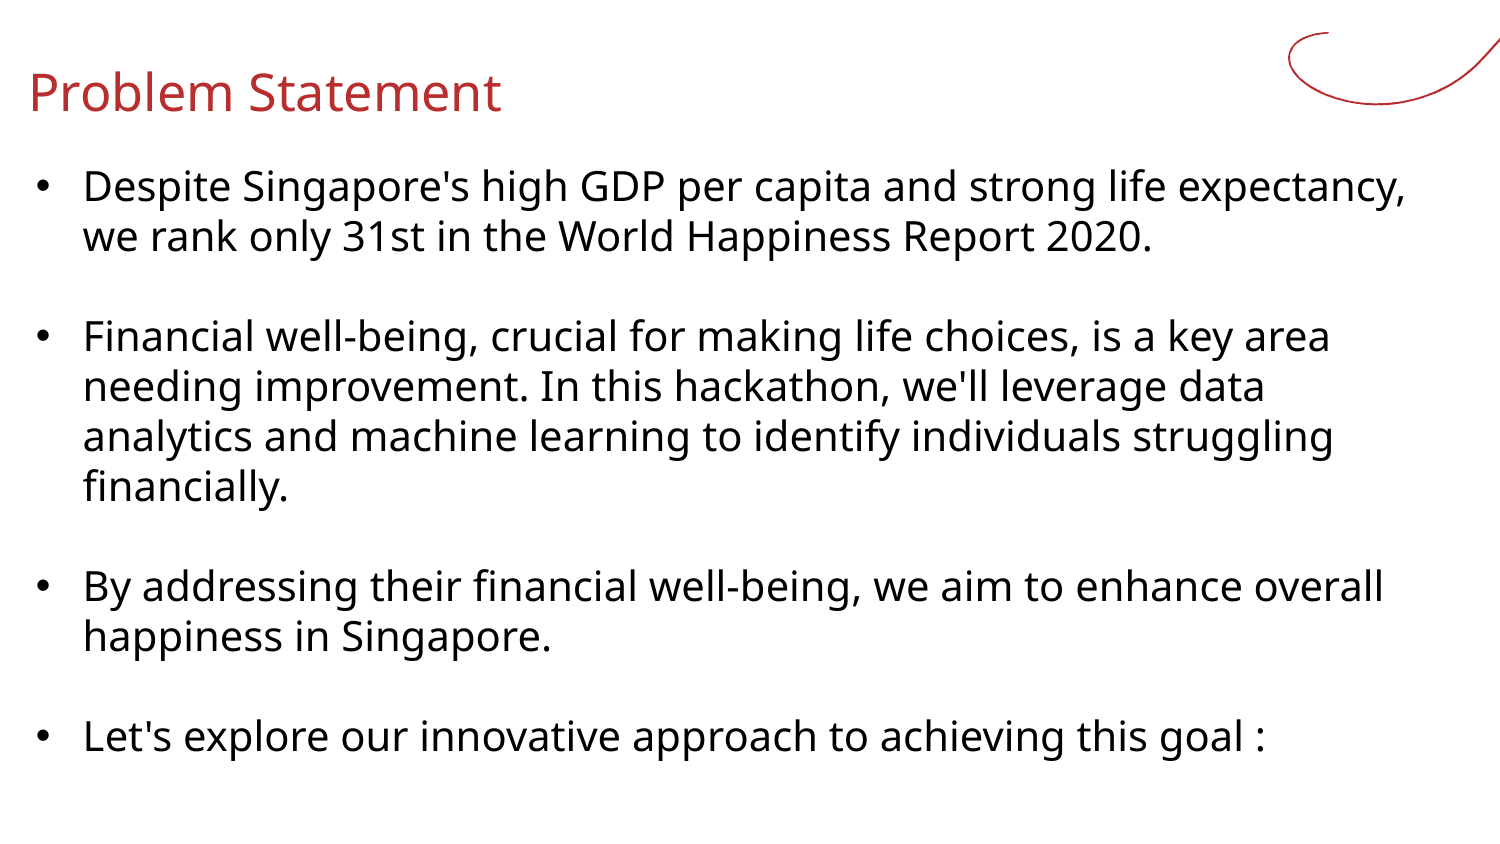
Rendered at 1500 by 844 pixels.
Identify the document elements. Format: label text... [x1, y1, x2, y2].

subtitle Despite Singapore's high GDP per capita and strong life expectancy, we rank only 31st in the World Happiness Report 2020. Financial well-being, crucial for making life choices, is a key area needing improvement. In this hackathon, we'll leverage data analytics and machine learning to identify individuals struggling financially. By addressing their financial well-being, we aim to enhance overall happiness in Singapore. Let's explore our innovative approach to achieving this goal : [0, 145, 1430, 769]
title Problem Statement [0, 0, 729, 145]
